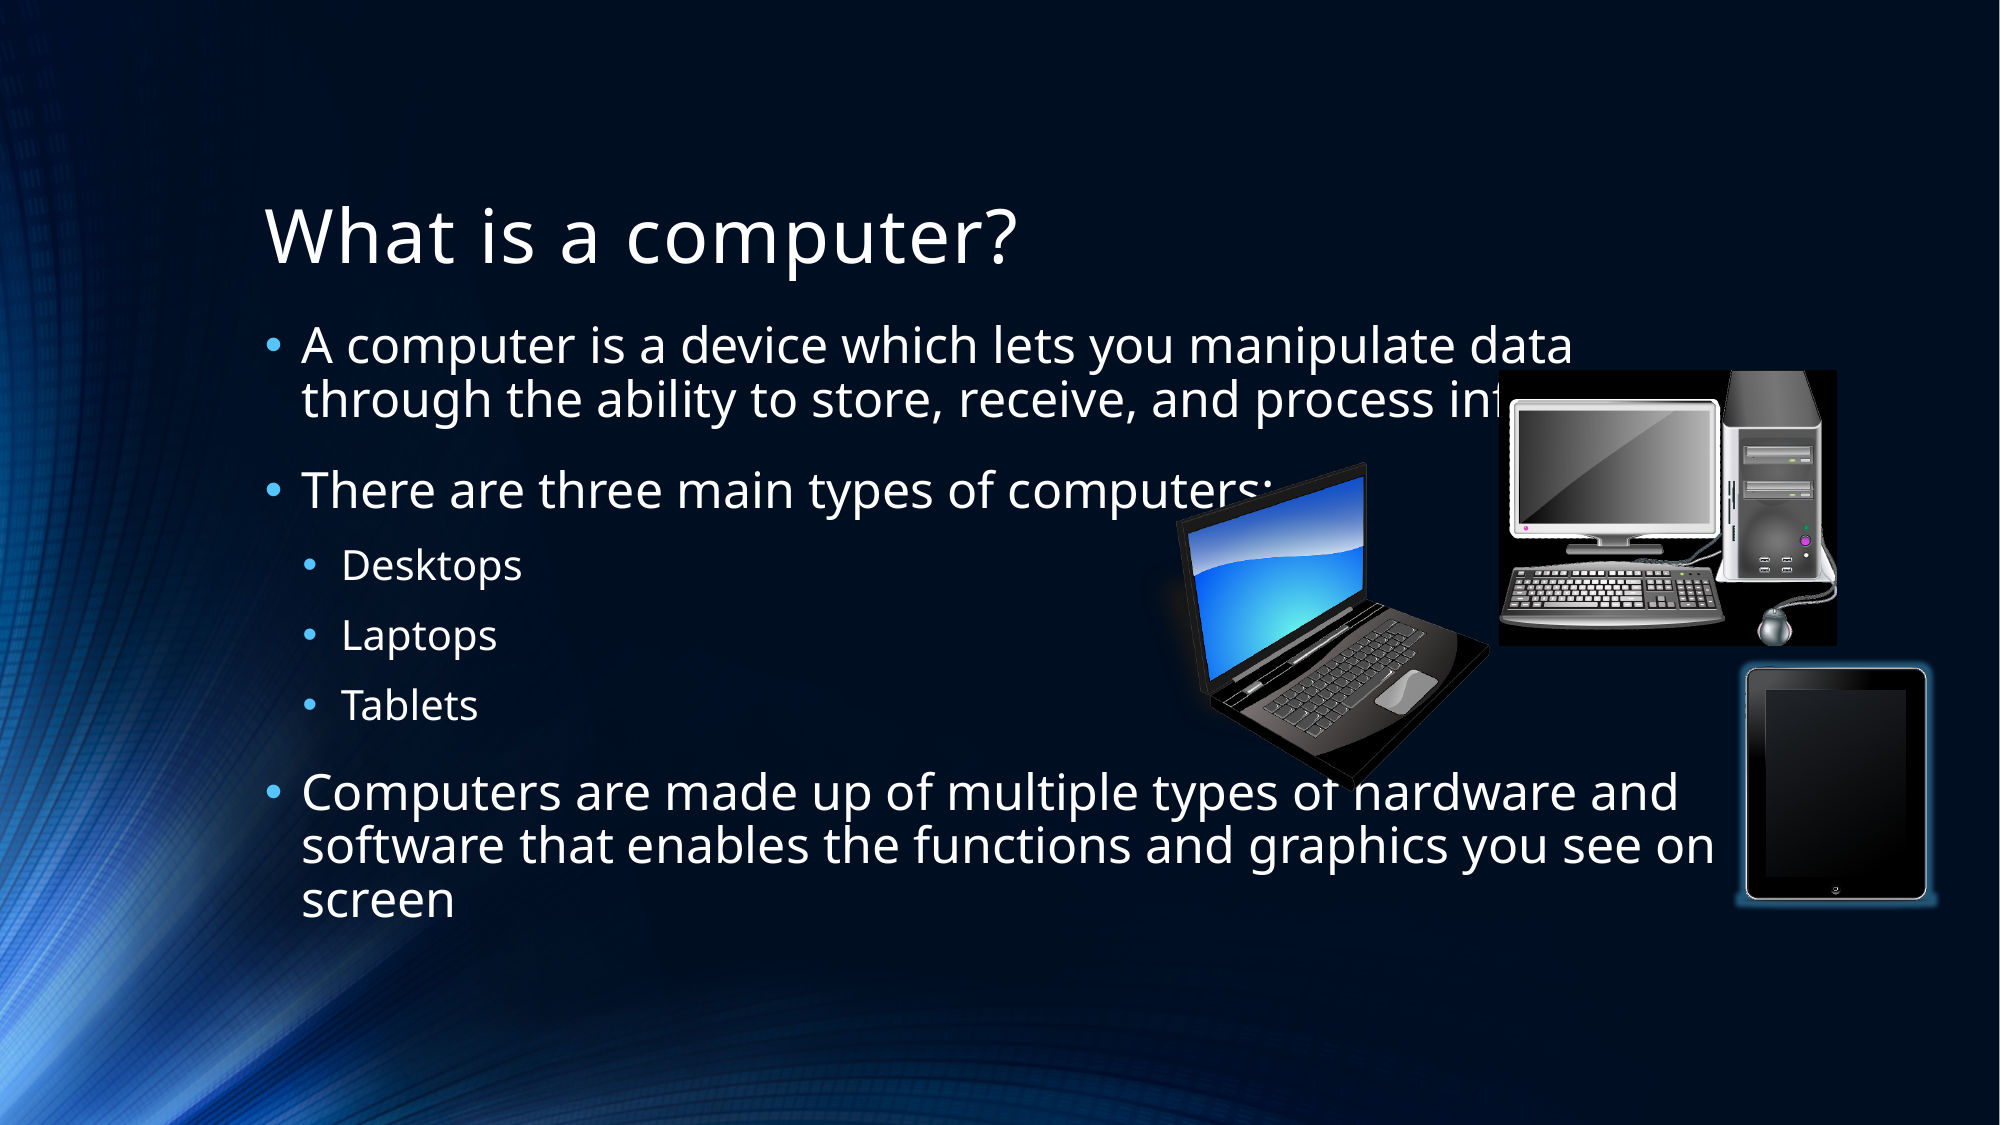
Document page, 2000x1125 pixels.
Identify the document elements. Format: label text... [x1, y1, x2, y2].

picture [0, 0, 2000, 1125]
title What is a computer? [249, 62, 1750, 288]
list A computer is a device which lets you manipulate data through the ability to store, receive, and process information There are three main types of computers: Desktops Laptops Tablets Computers are made up of multiple types of hardware and software that enables the functions and graphics you see on screen [249, 312, 1749, 988]
